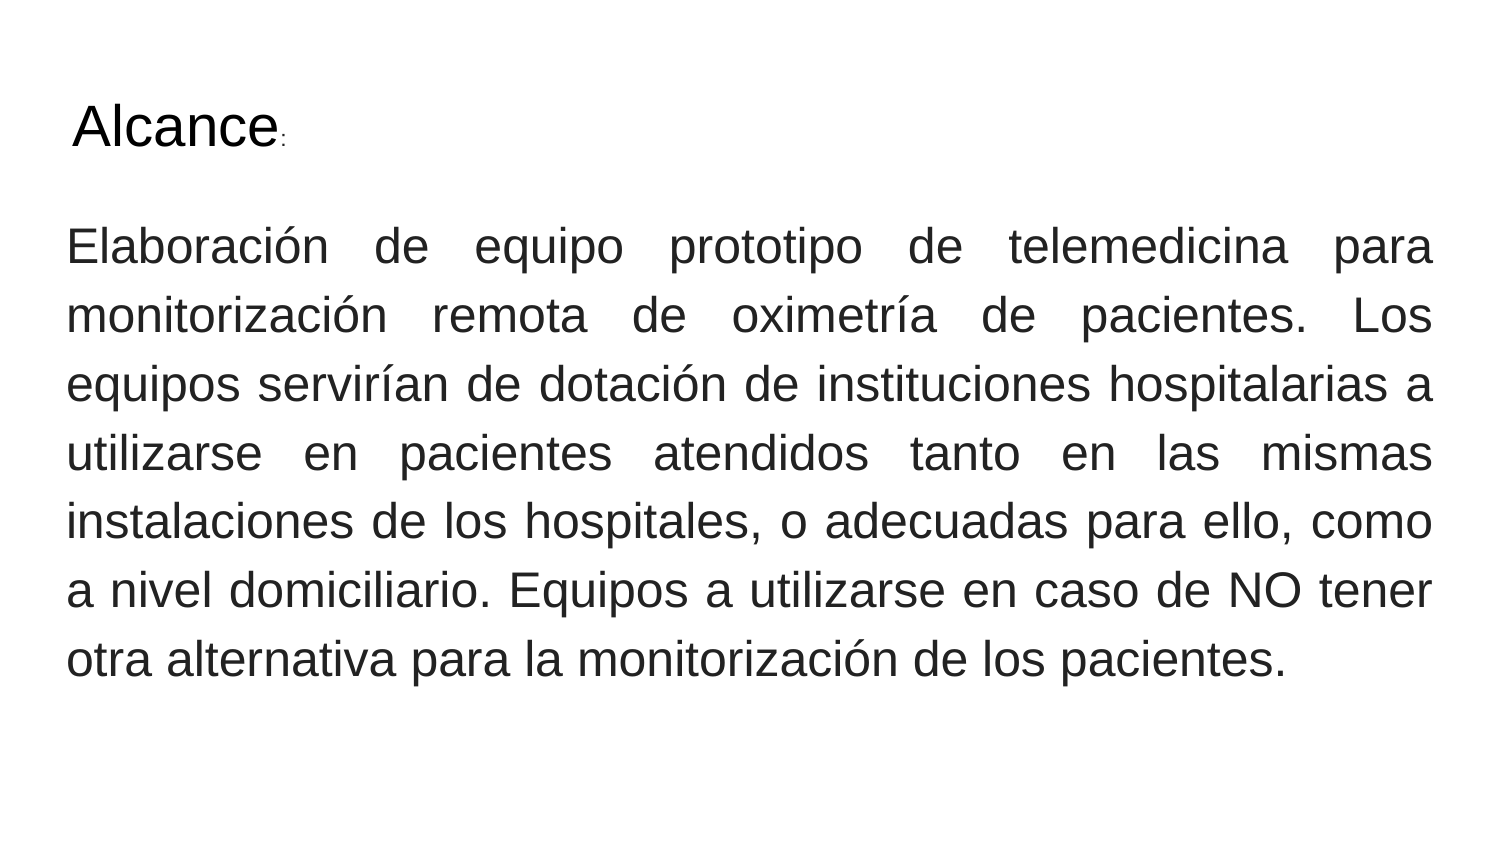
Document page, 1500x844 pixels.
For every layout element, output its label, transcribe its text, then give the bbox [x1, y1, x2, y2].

list Elaboración de equipo prototipo de telemedicina para monitorización remota de oximetría de pacientes. Los equipos servirían de dotación de instituciones hospitalarias a utilizarse en pacientes atendidos tanto en las mismas instalaciones de los hospitales, o adecuadas para ello, como a nivel domiciliario. Equipos a utilizarse en caso de NO tener otra alternativa para la monitorización de los pacientes. [51, 189, 1449, 750]
title Alcance: [51, 72, 1449, 167]
